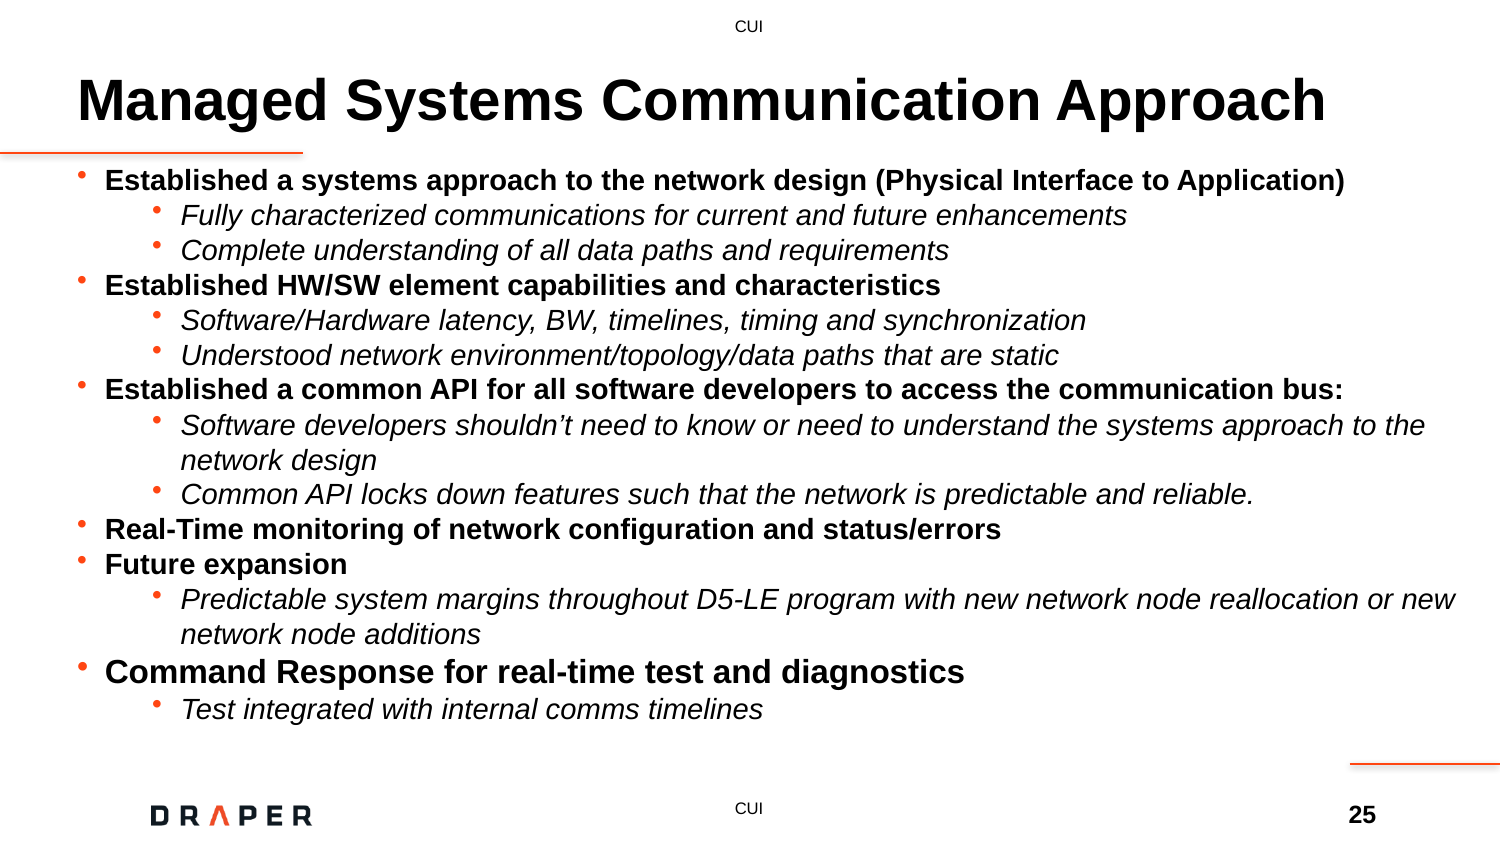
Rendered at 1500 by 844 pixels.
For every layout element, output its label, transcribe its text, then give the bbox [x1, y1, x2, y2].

picture [151, 803, 313, 827]
slide_number 25 [1333, 791, 1411, 837]
list Established a systems approach to the network design (Physical Interface to Application) Fully characterized communications for current and future enhancements Complete understanding of all data paths and requirements Established HW/SW element capabilities and characteristics Software/Hardware latency, BW, timelines, timing and synchronization Understood network environment/topology/data paths that are static Established a common API for all software developers to access the communication bus: Software developers shouldn’t need to know or need to understand the systems approach to the network design Common API locks down features such that the network is predictable and reliable. Real-Time monitoring of network configuration and status/errors Future expansion Predictable system margins throughout D5-LE program with new network node reallocation or new network node additions Command Response for real-time test and diagnostics Test integrated with internal comms timelines [77, 153, 1492, 782]
title Managed Systems Communication Approach [77, 42, 1427, 152]
